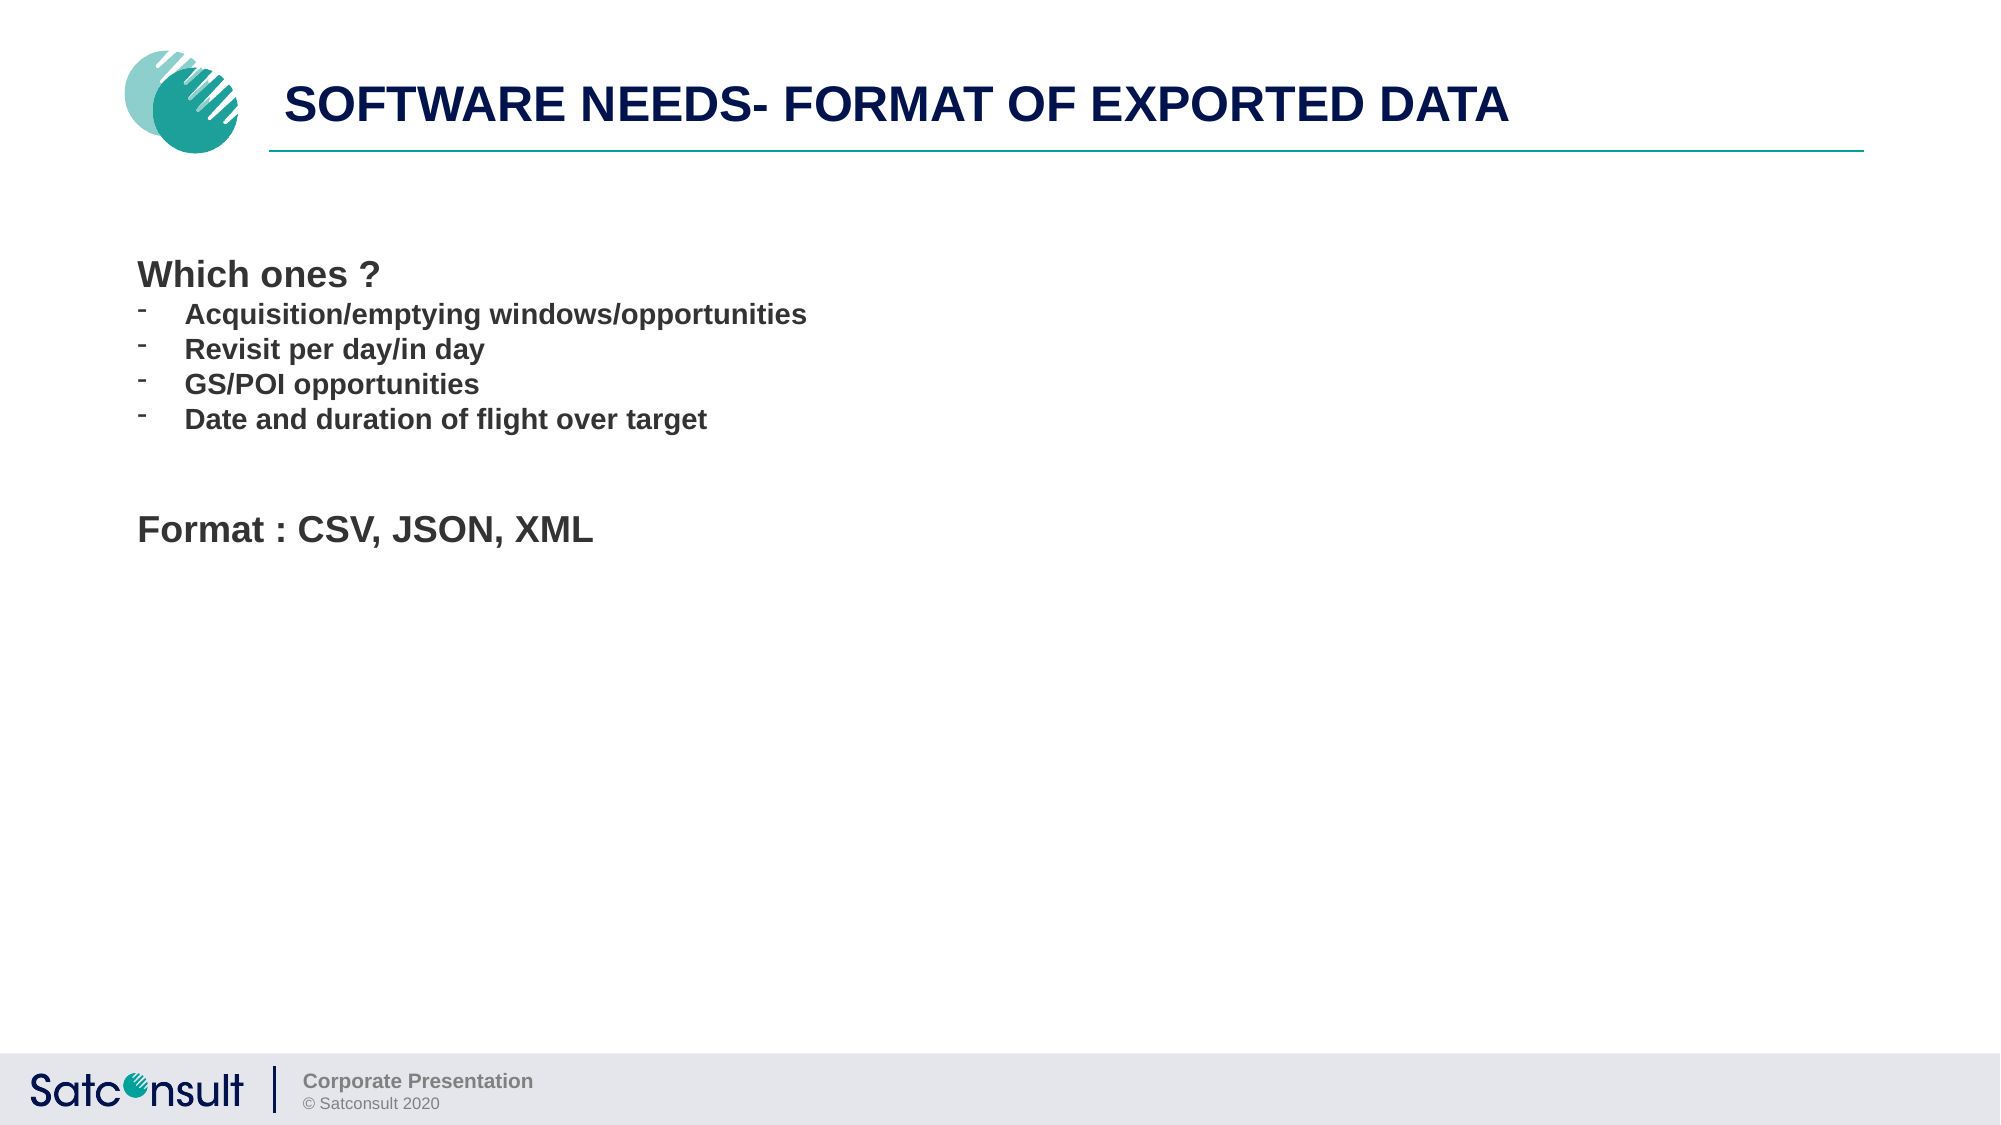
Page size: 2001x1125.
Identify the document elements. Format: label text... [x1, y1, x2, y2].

picture [151, 66, 239, 155]
text_box Which ones ? Acquisition/emptying windows/opportunities Revisit per day/in day GS/POI opportunities Date and duration of flight over target Format : CSV, JSON, XML [122, 242, 891, 628]
title Software needs- Format of exported data [269, 59, 1863, 151]
picture [0, 1042, 275, 1111]
